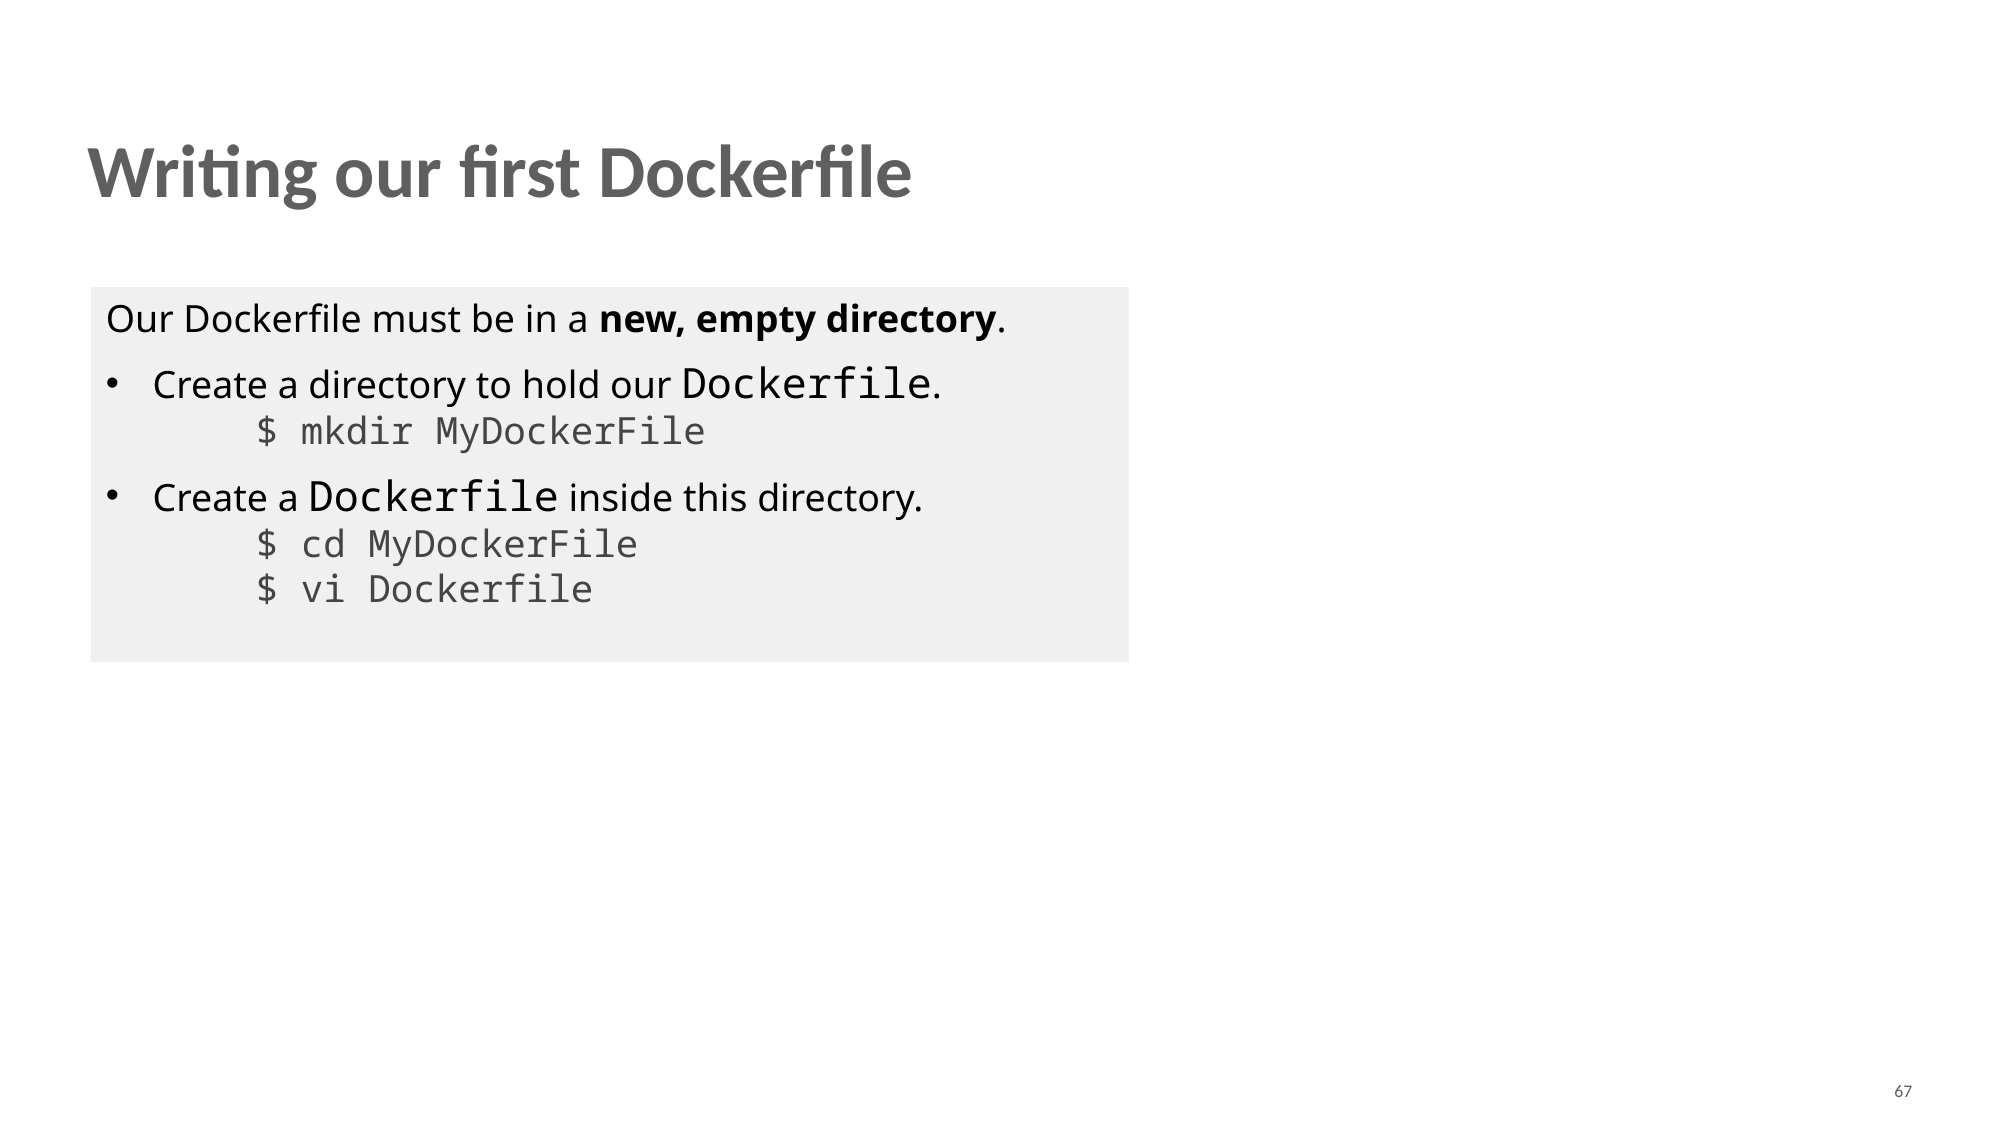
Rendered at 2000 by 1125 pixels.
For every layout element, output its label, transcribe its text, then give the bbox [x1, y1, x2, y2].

title Writing our first Dockerfile [87, 66, 1913, 213]
slide_number 67 [1849, 1075, 1913, 1106]
text_box Our Dockerfile must be in a new, empty directory. Create a directory to hold our Dockerfile. $ mkdir MyDockerFile Create a Dockerfile inside this directory. $ cd MyDockerFile $ vi Dockerfile [90, 287, 1129, 663]
